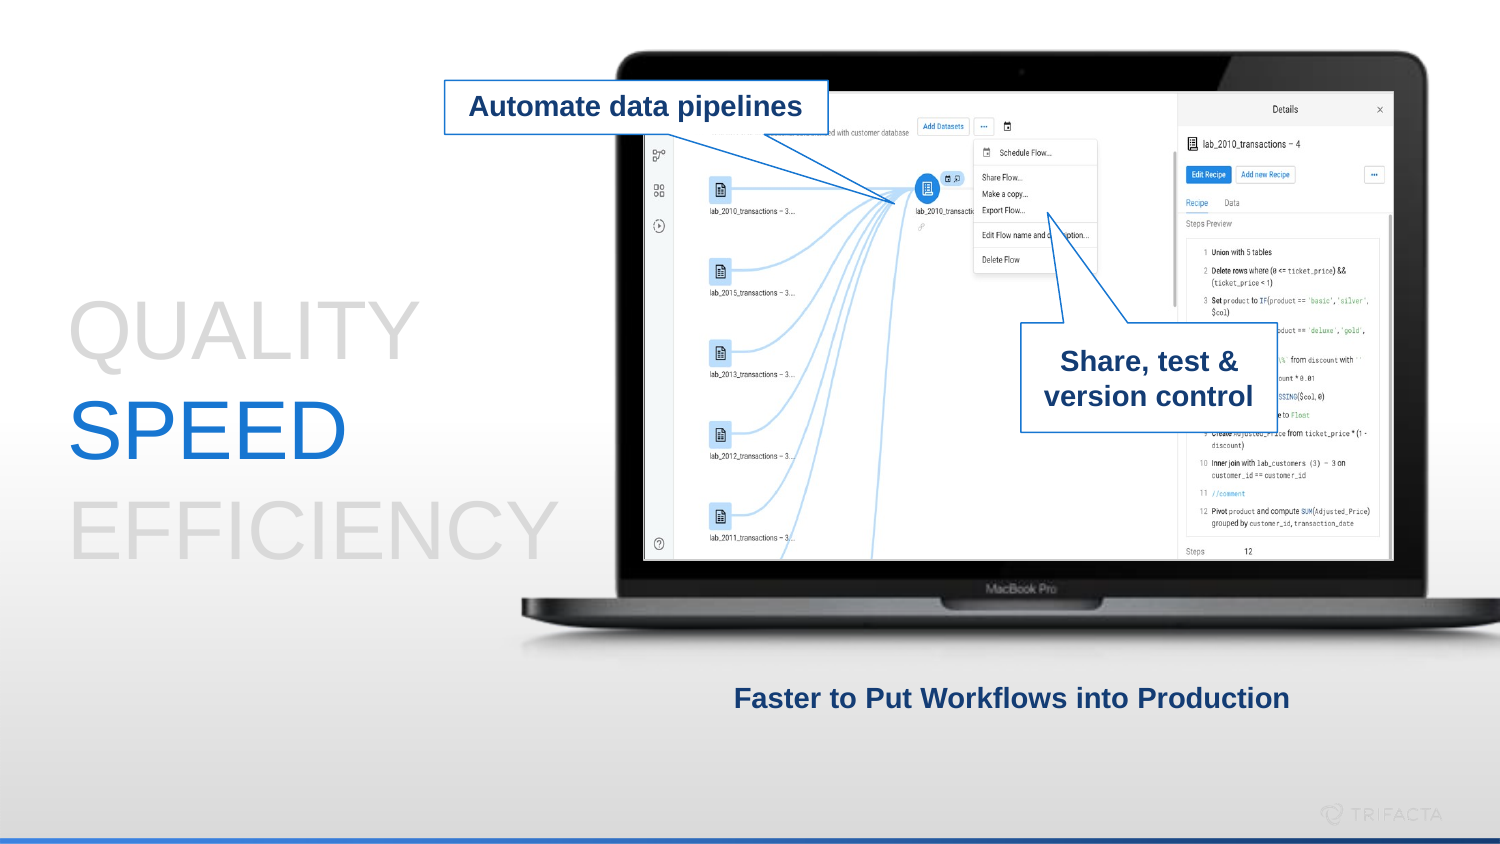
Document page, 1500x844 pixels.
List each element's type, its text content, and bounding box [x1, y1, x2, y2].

text_box [1320, 803, 1443, 826]
text_box [643, 91, 1394, 561]
text_box [807, 157, 895, 204]
text_box Share, test & version control [1041, 339, 1257, 412]
text_box [444, 80, 829, 135]
title Automate data pipelines [466, 84, 807, 228]
text_box QUALITY SPEED EFFICIENCY [65, 274, 565, 577]
text_box [0, 0, 1500, 844]
text_box [1020, 212, 1278, 433]
text_box Faster to Put Workflows into Production [731, 677, 1292, 714]
text_box [483, 0, 1500, 757]
